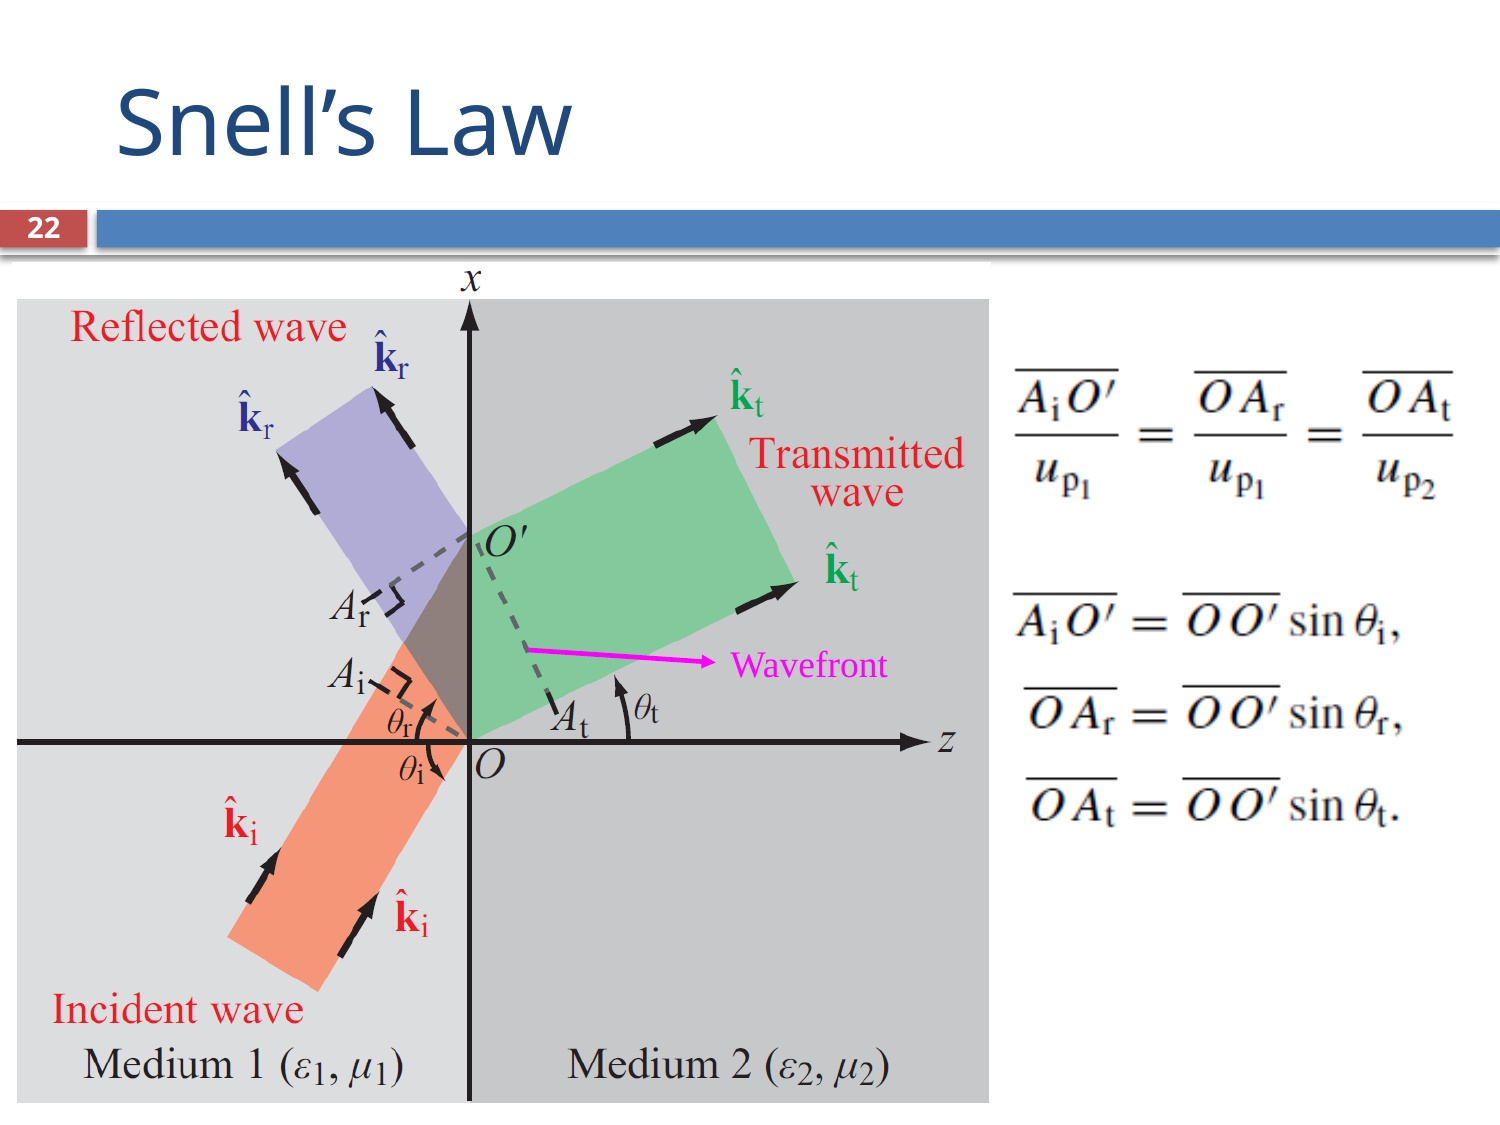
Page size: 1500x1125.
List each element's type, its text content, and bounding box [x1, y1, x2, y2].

title Snell’s Law [100, 37, 1438, 200]
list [12, 262, 991, 1106]
picture [1006, 587, 1407, 832]
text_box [527, 649, 716, 663]
picture [1006, 363, 1458, 502]
slide_number 22 [0, 208, 88, 249]
